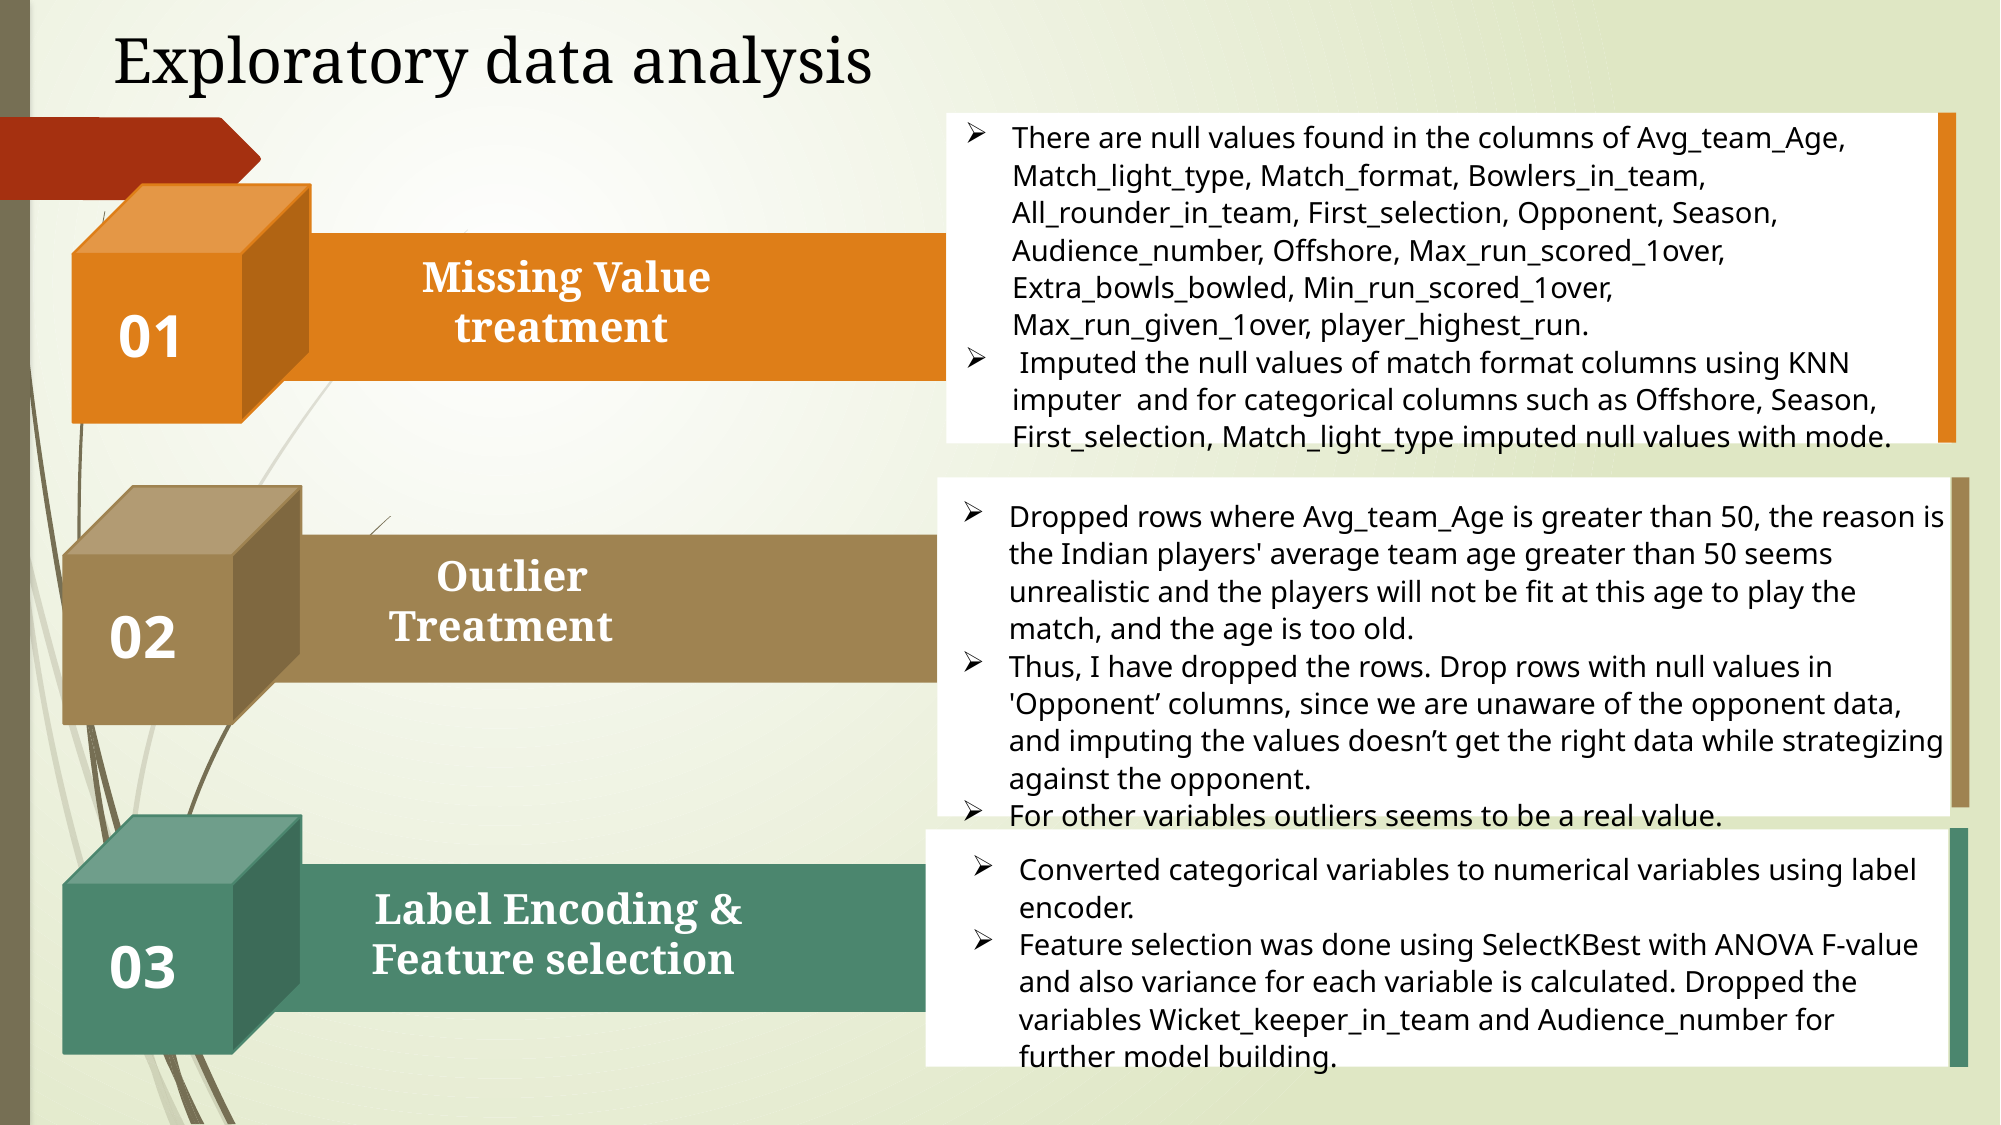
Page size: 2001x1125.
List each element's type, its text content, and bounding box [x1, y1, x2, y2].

text_box Exploratory data analysis [69, 13, 919, 111]
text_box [63, 112, 1970, 1068]
